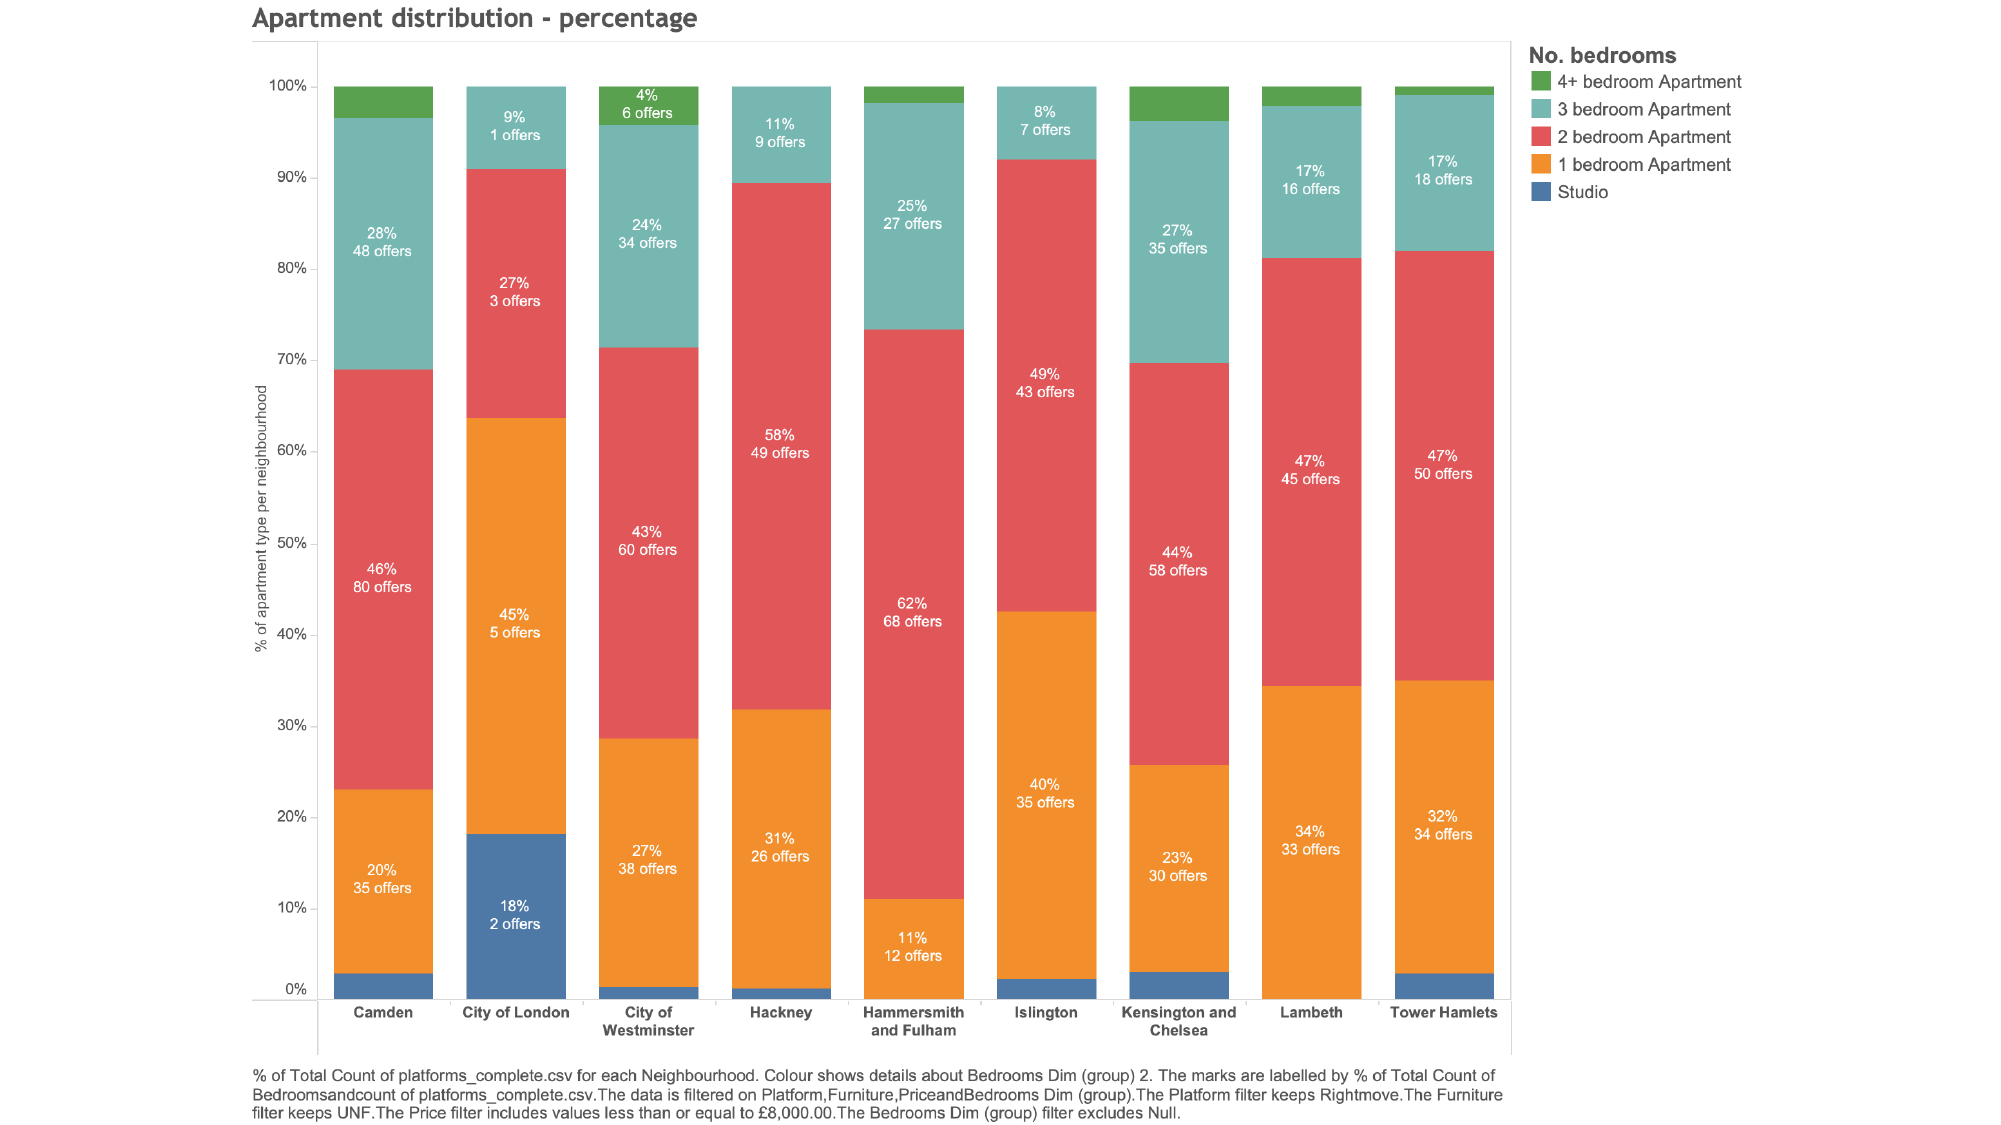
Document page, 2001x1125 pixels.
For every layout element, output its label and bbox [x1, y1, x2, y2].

picture [252, 0, 1748, 1125]
